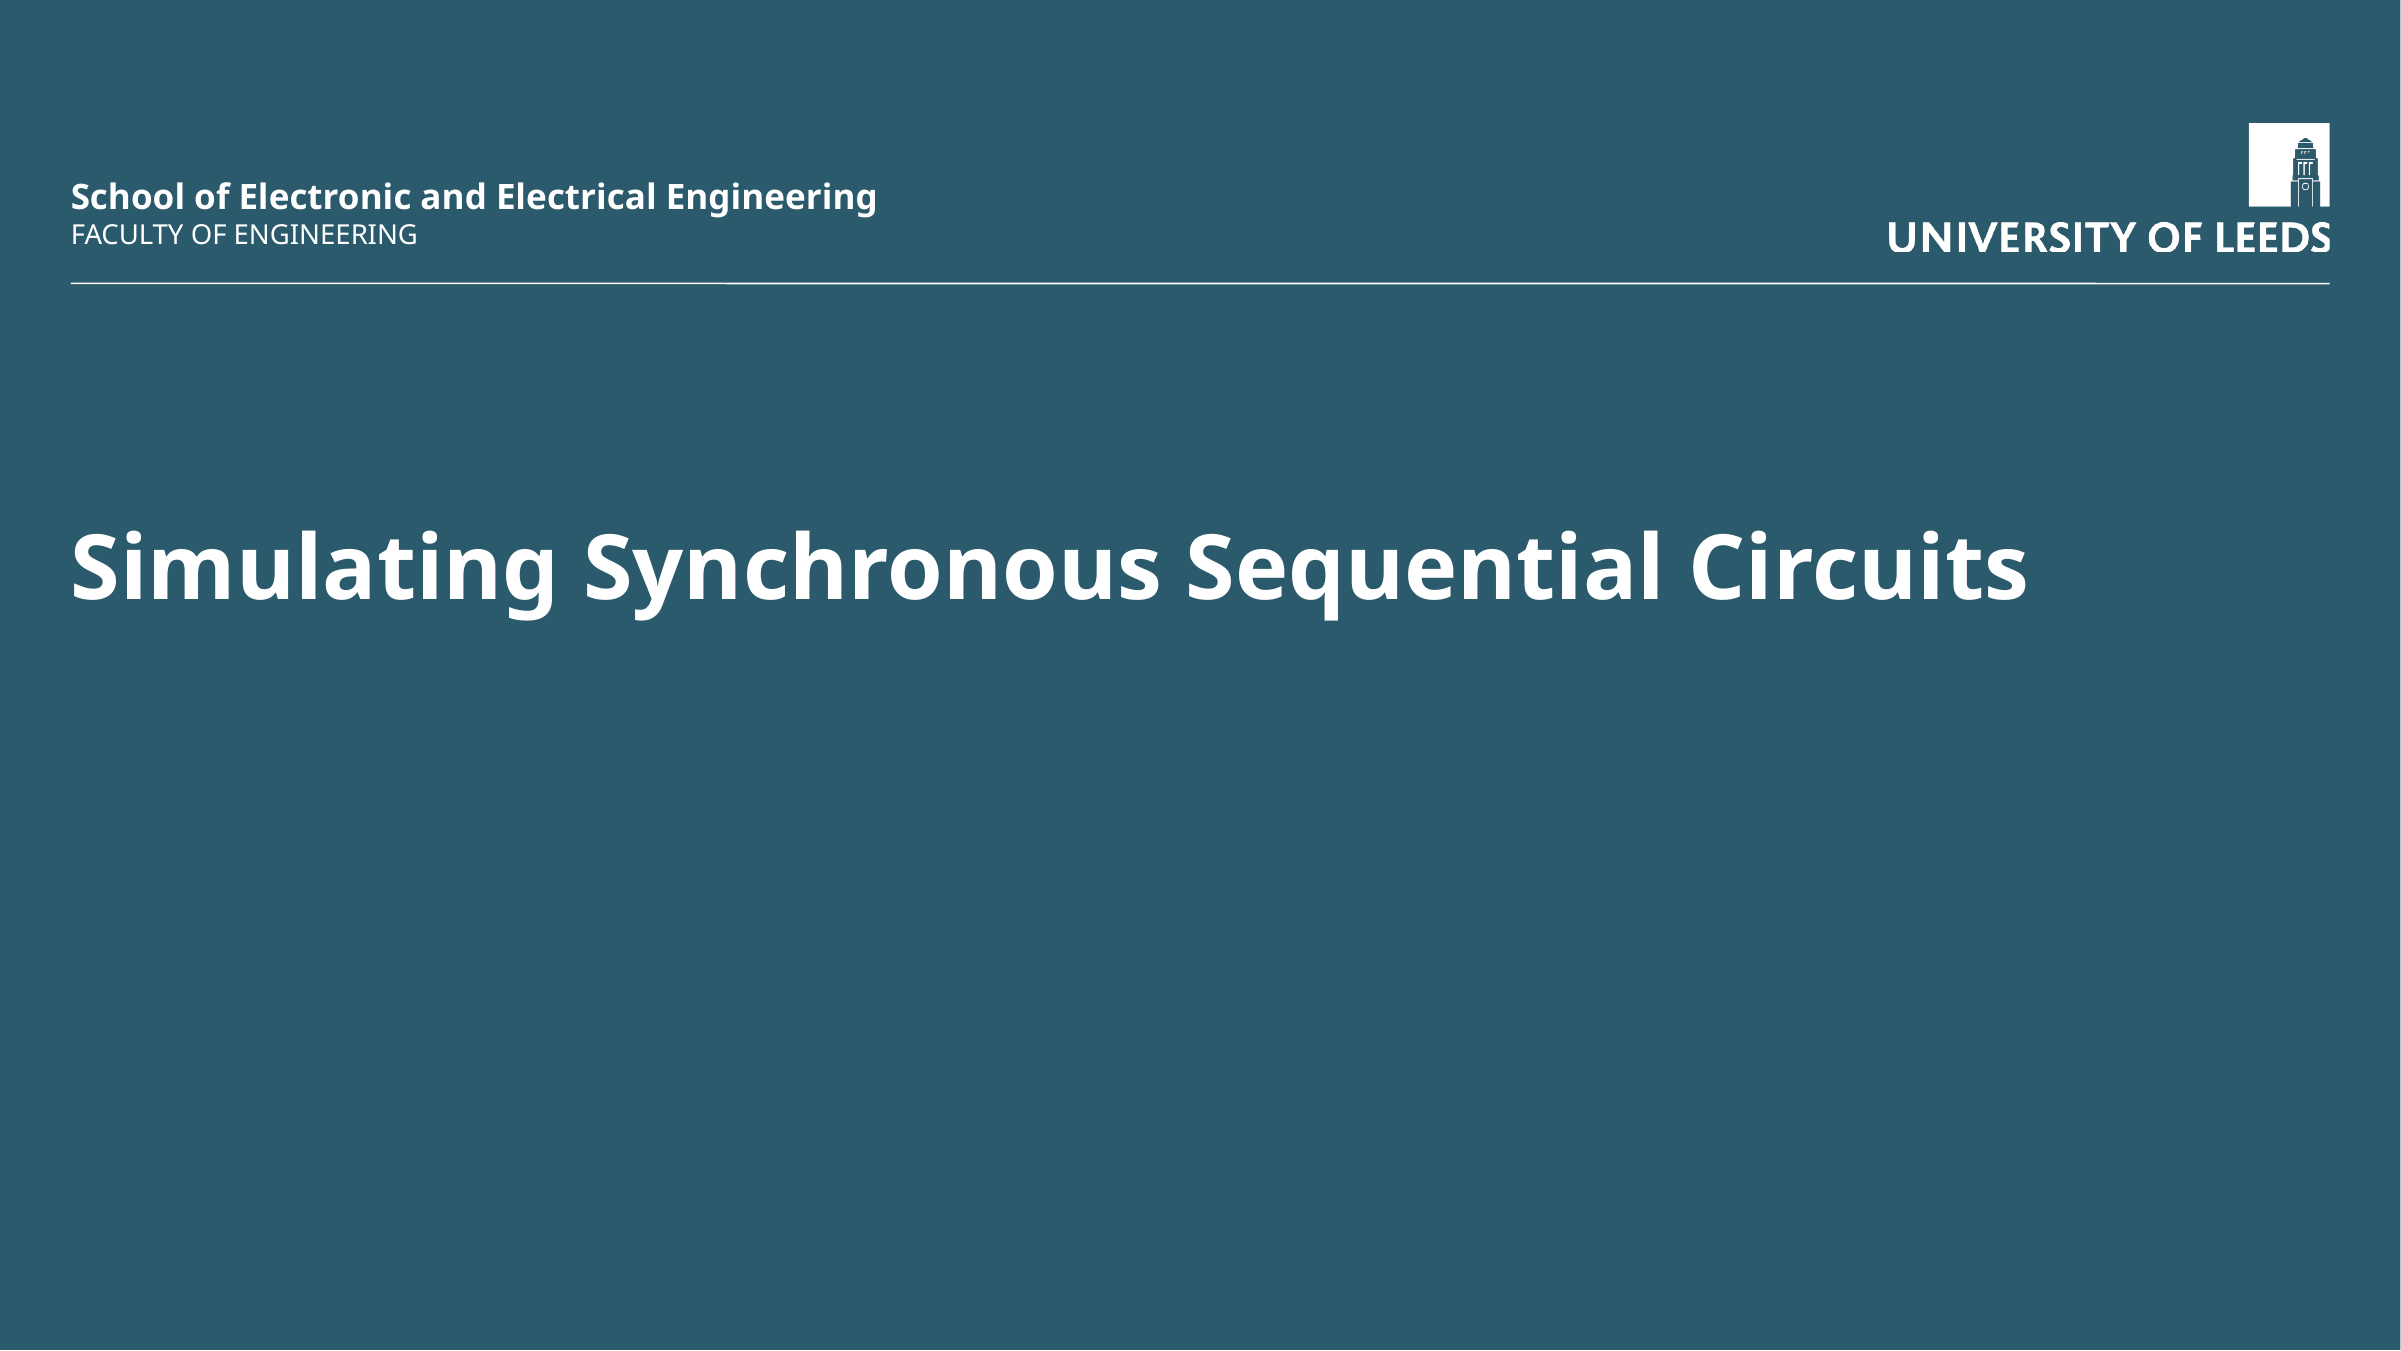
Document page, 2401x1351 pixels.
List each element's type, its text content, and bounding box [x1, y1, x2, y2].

title Simulating Synchronous Sequential Circuits [70, 439, 2330, 618]
